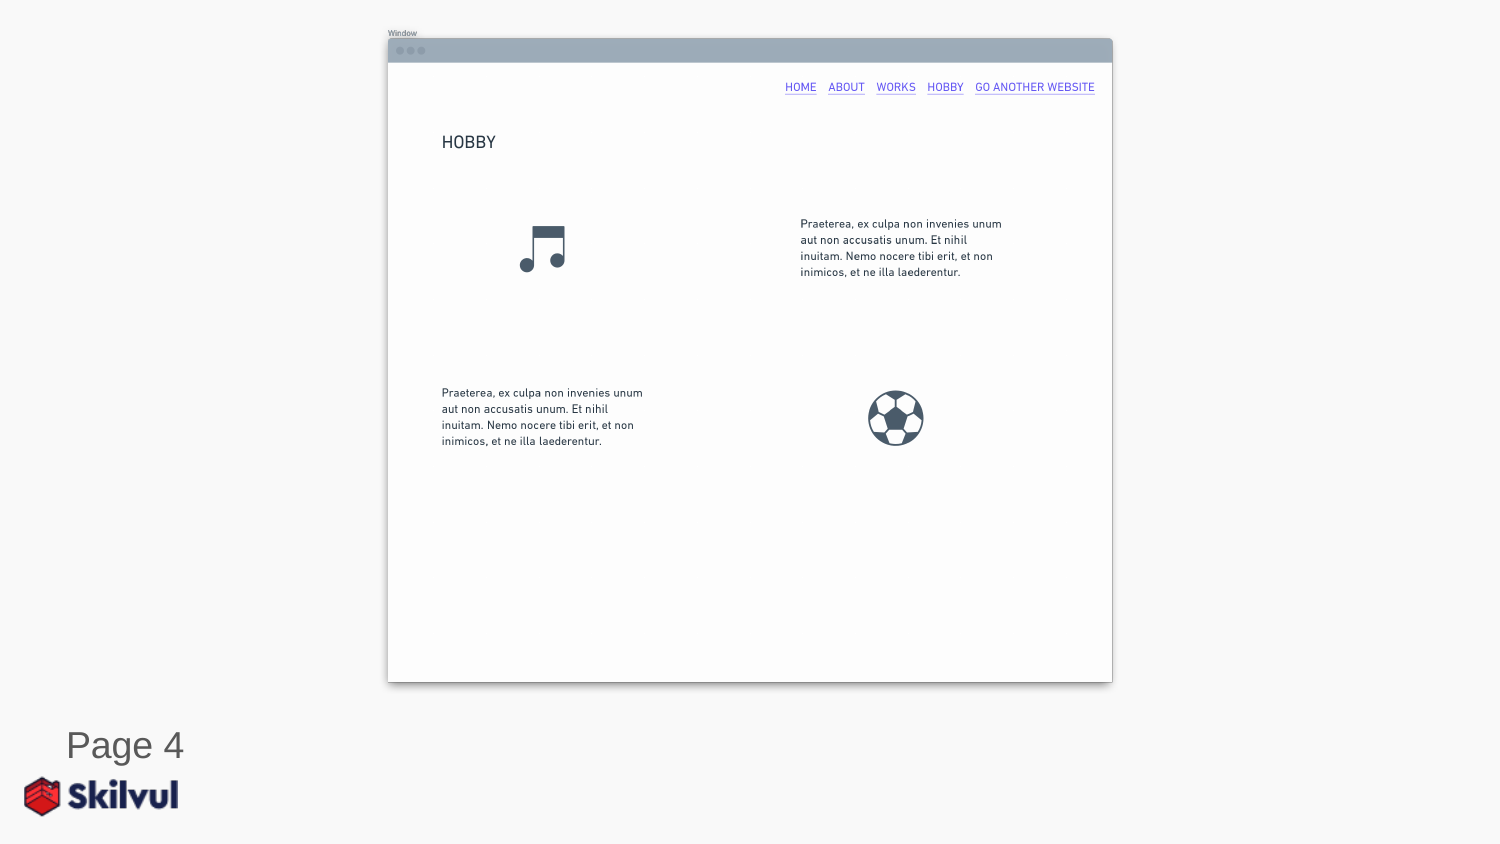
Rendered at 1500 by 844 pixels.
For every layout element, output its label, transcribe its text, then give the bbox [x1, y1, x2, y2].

picture [24, 774, 178, 819]
picture [381, 21, 1119, 689]
list Page 4 [51, 694, 1036, 794]
